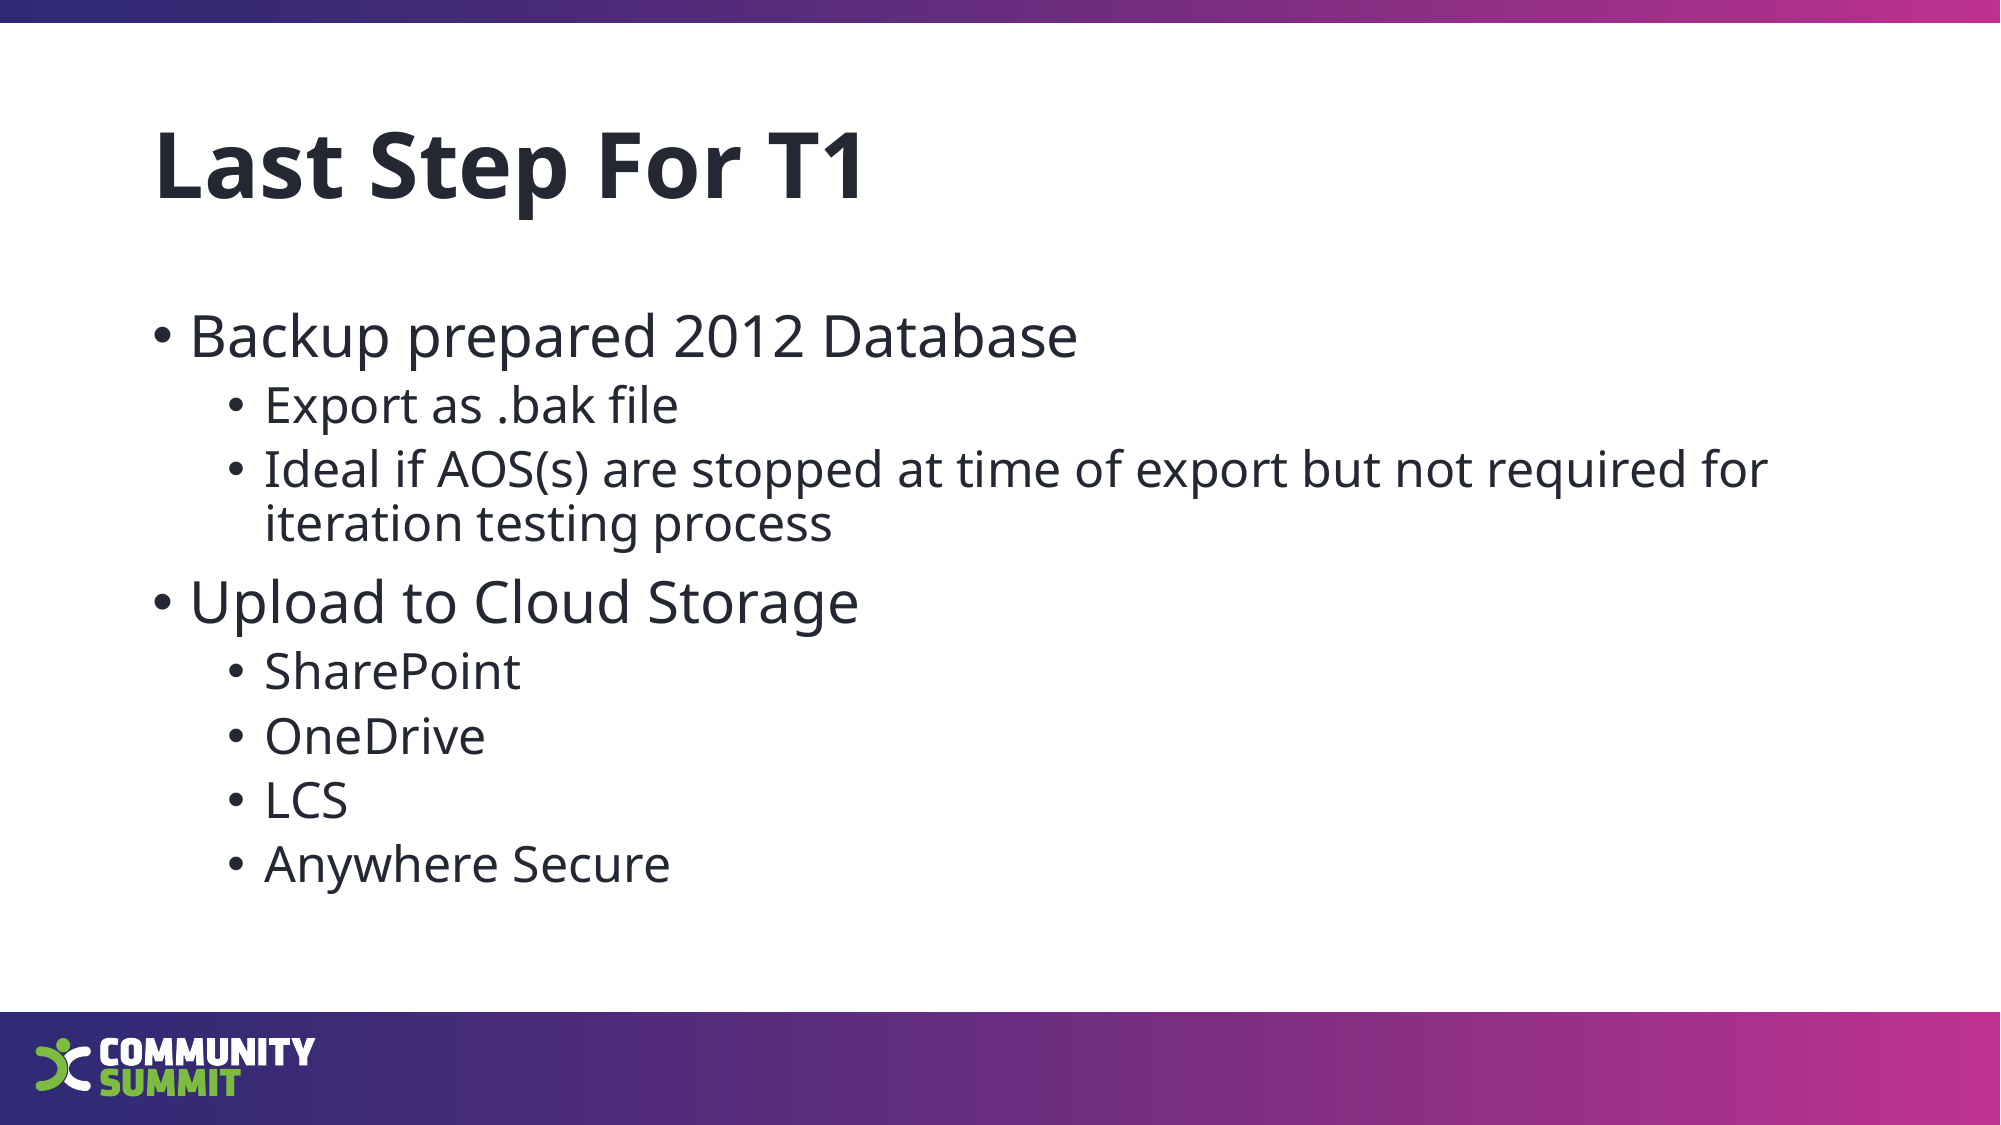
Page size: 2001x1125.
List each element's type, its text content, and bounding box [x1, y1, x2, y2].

title Last Step For T1 [137, 59, 1863, 278]
picture [0, 0, 2000, 23]
picture [0, 1012, 2000, 1125]
list Backup prepared 2012 Database Export as .bak file Ideal if AOS(s) are stopped at time of export but not required for iteration testing process Upload to Cloud Storage SharePoint OneDrive LCS Anywhere Secure [137, 299, 1863, 1014]
